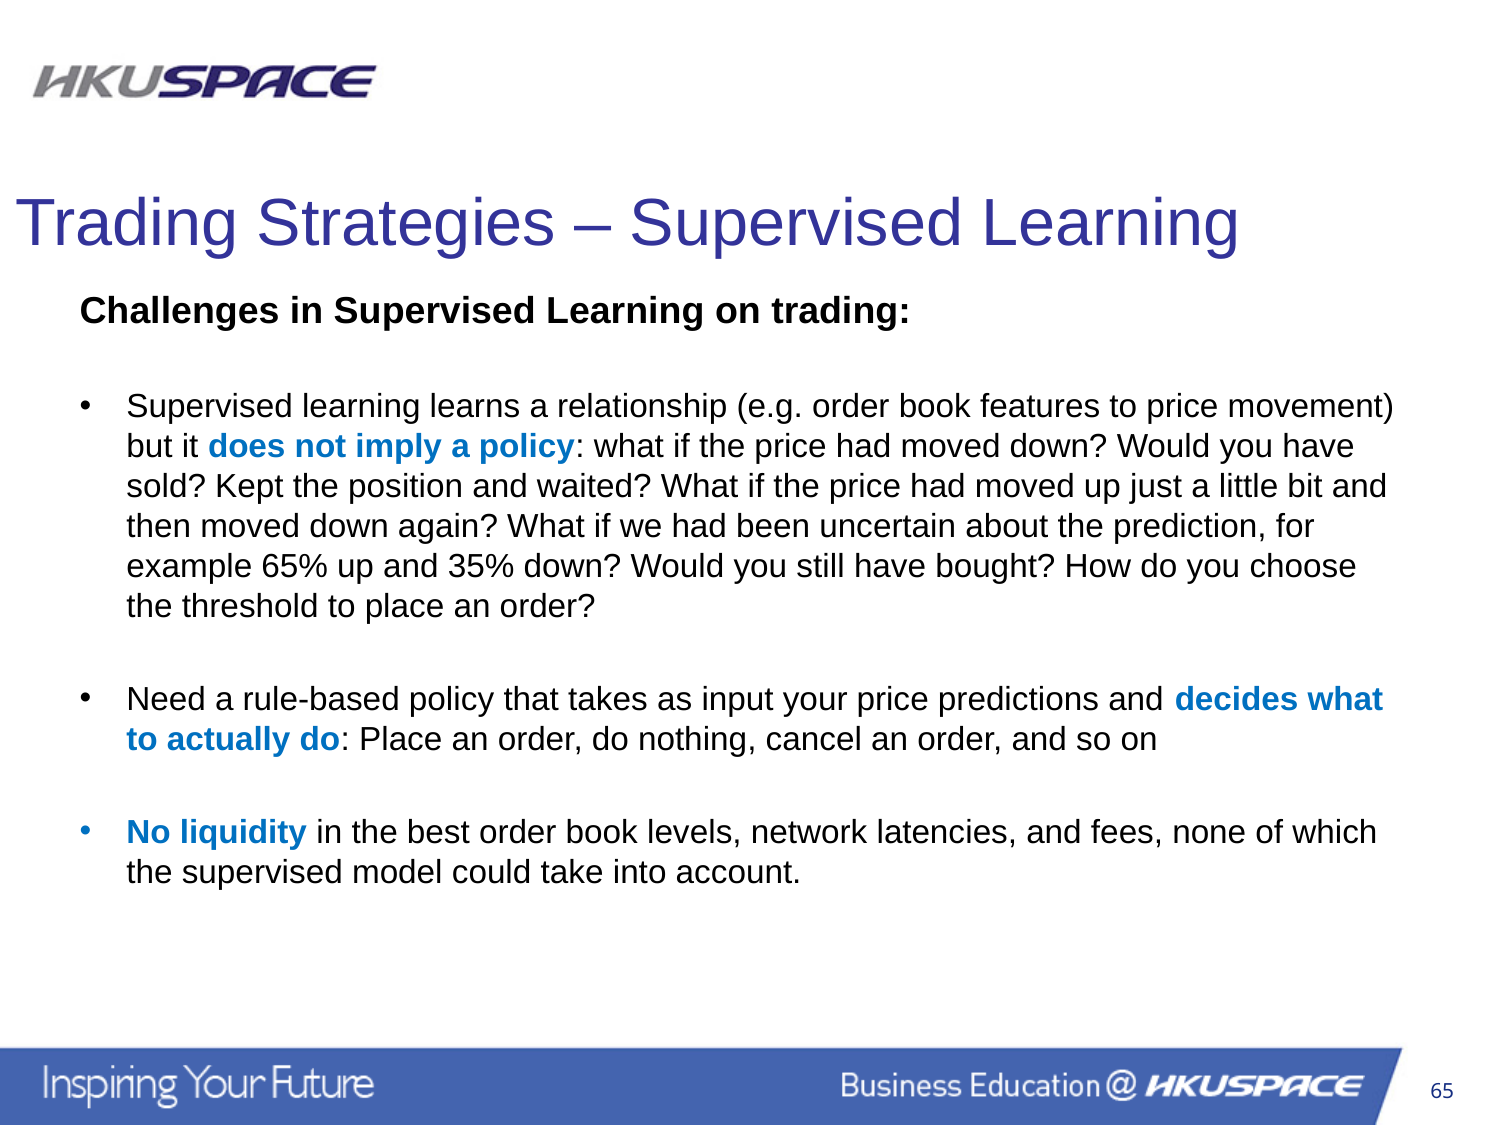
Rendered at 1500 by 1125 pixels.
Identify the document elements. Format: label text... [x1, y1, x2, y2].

picture [0, 0, 1500, 1125]
slide_number 65 [1415, 1070, 1499, 1125]
title Trading Strategies – Supervised Learning [0, 101, 1483, 266]
text_box Challenges in Supervised Learning on trading: Supervised learning learns a relationship (e.g. order book features to price movement) but it does not imply a policy: what if the price had moved down? Would you have sold? Kept the position and waited? What if the price had moved up just a little bit and then moved down again? What if we had been uncertain about the prediction, for example 65% up and 35% down? Would you still have bought? How do you choose the threshold to place an order? Need a rule-based policy that takes as input your price predictions and decides what to actually do: Place an order, do nothing, cancel an order, and so on No liquidity in the best order book levels, network latencies, and fees, none of which the supervised model could take into account. [64, 278, 1412, 1047]
